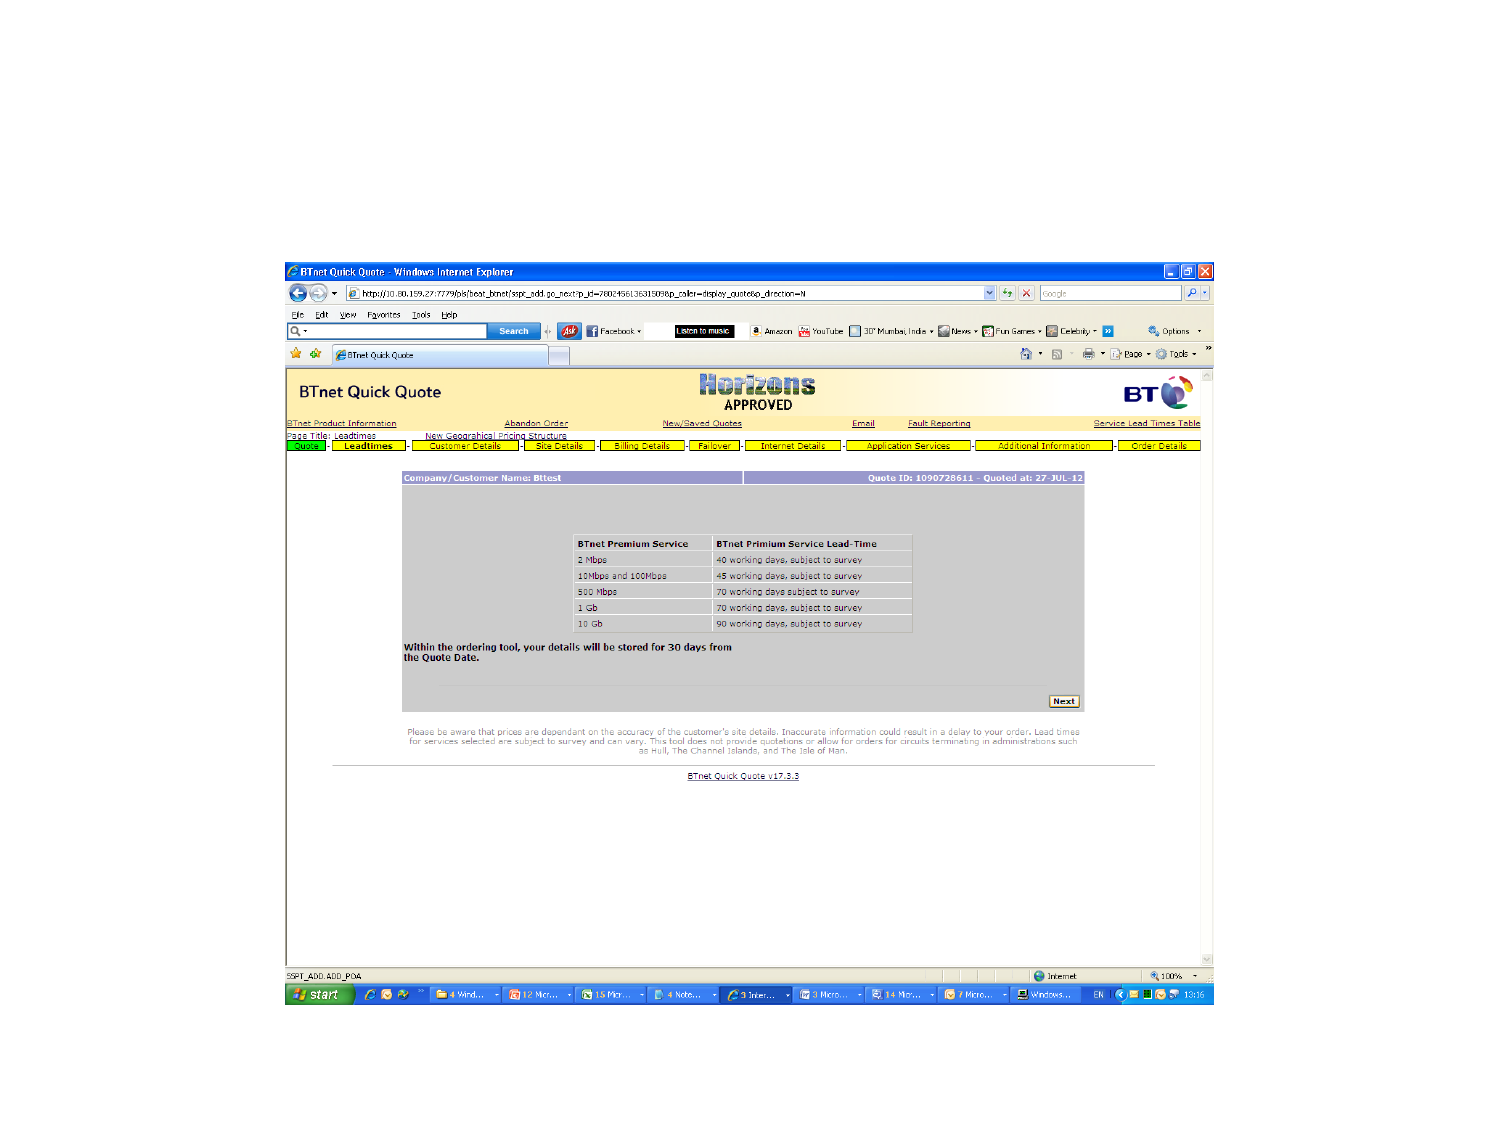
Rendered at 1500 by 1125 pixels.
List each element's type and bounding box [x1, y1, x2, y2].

list [285, 262, 1215, 1006]
